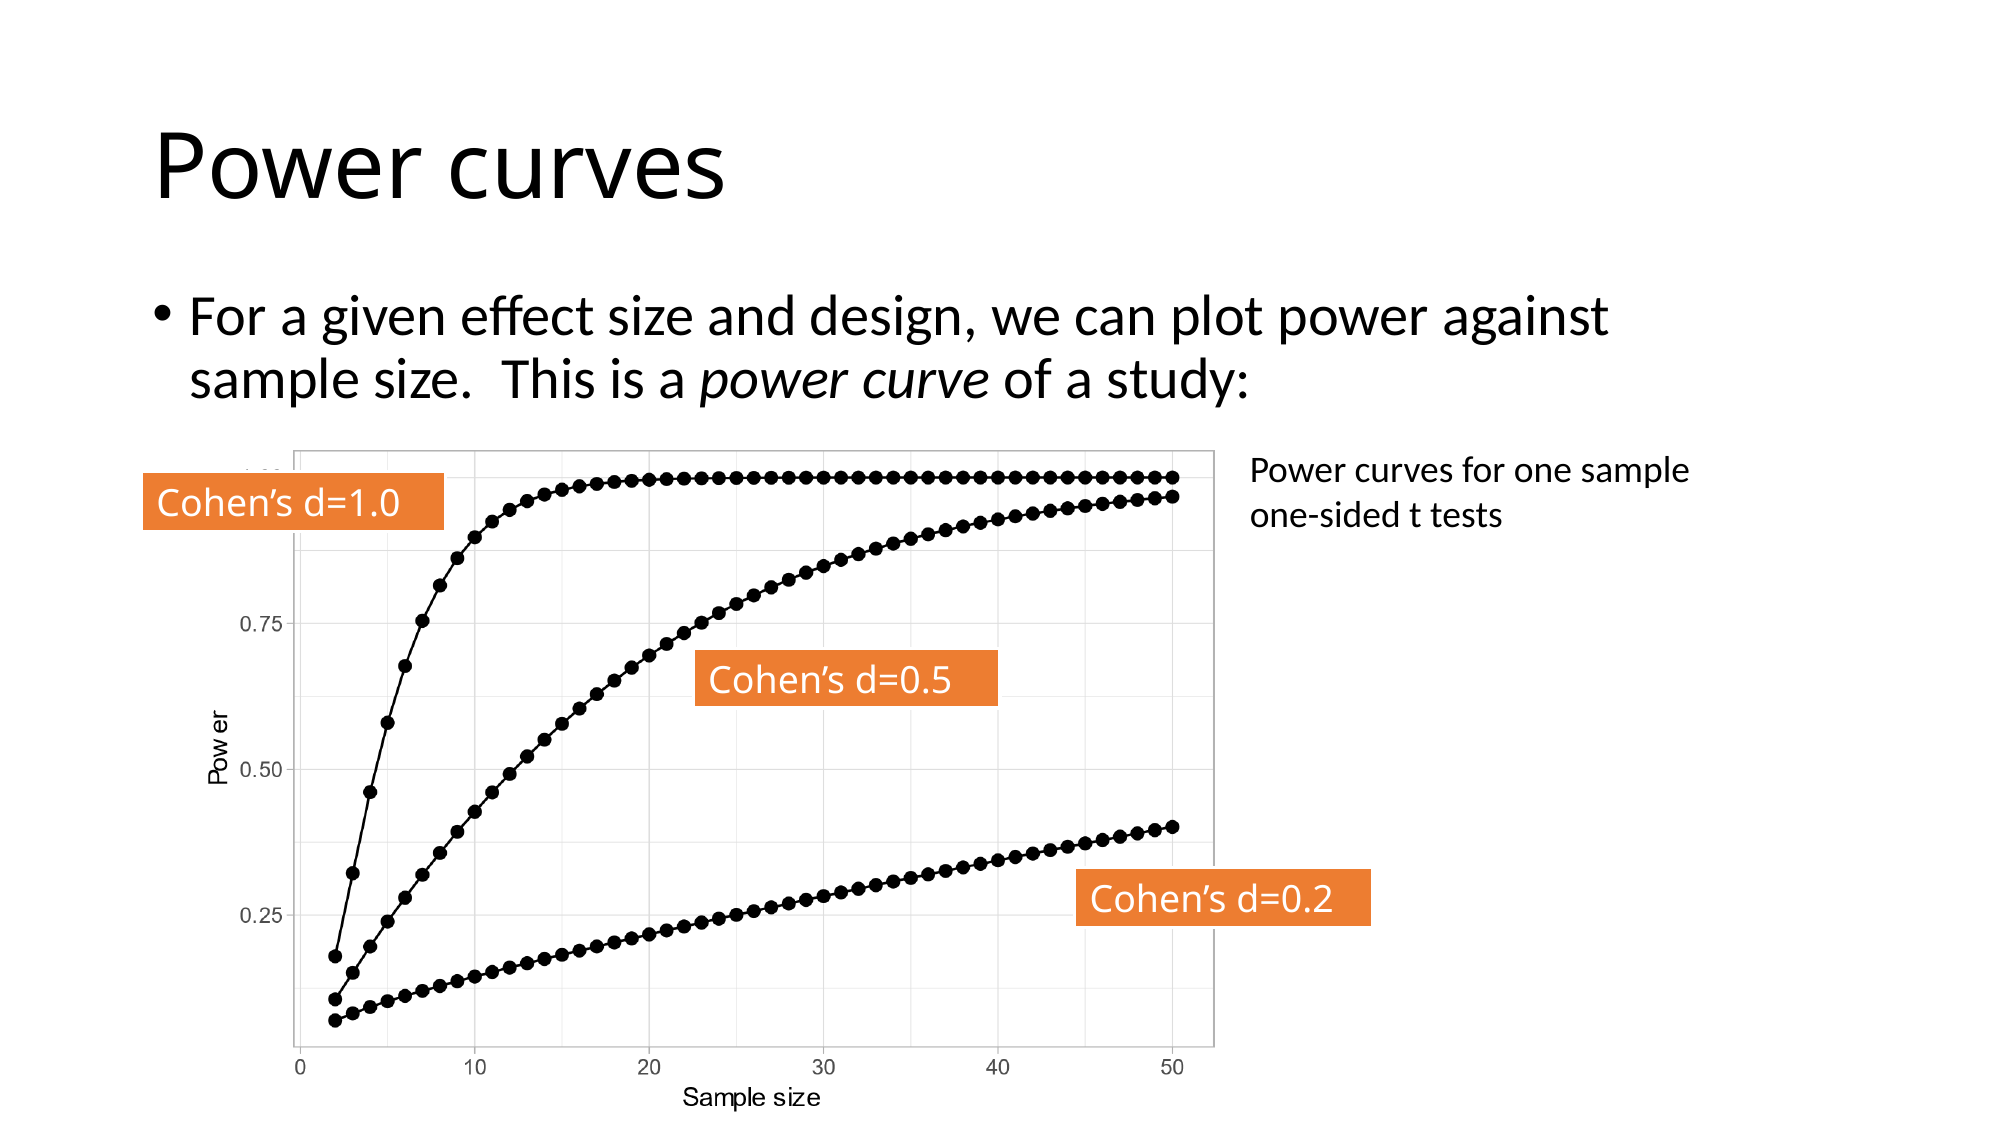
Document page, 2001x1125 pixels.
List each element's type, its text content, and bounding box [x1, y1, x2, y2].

text_box Cohen’s d=0.2 [1227, 866, 1374, 929]
list For a given effect size and design, we can plot power against sample size. This is a power curve of a study: [137, 277, 1714, 1040]
picture [195, 437, 1227, 1125]
text_box Power curves for one sample one-sided t tests [1235, 437, 1706, 542]
title Power curves [137, 59, 1863, 278]
text_box Cohen’s d=1.0 [140, 470, 195, 533]
